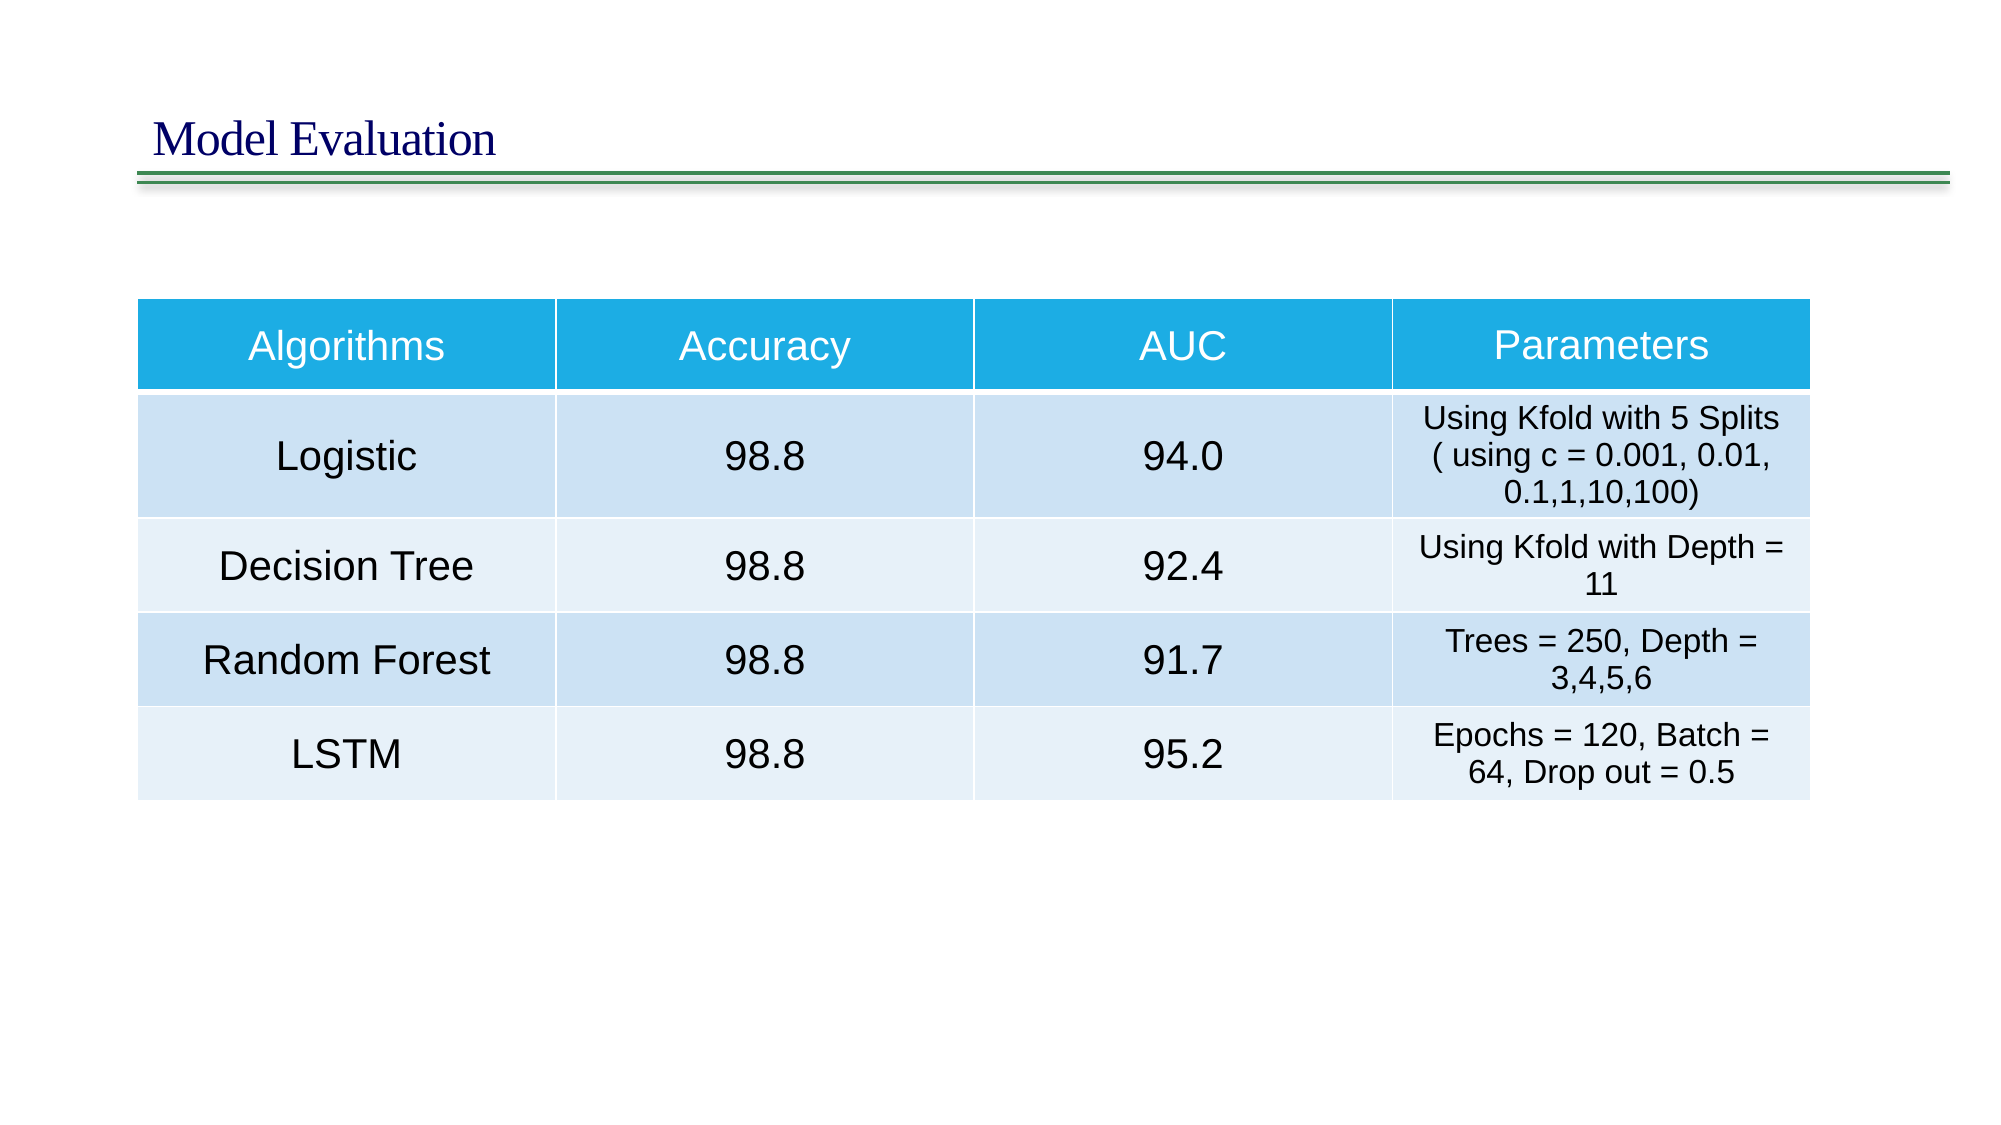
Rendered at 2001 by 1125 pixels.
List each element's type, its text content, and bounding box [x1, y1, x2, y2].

table_header Accuracy [557, 299, 973, 389]
table_header Algorithms [138, 299, 555, 389]
table_cell Using Kfold with Depth = 11 [1393, 519, 1810, 611]
table_cell Trees = 250, Depth = 3,4,5,6 [1393, 613, 1810, 706]
table_cell 91.7 [975, 613, 1392, 706]
table_cell 94.0 [975, 395, 1392, 517]
table_cell Decision Tree [138, 519, 555, 611]
table_cell Random Forest [138, 613, 555, 706]
table_cell 95.2 [975, 707, 1392, 800]
table_cell Logistic [138, 395, 555, 517]
table_cell 98.8 [557, 707, 973, 800]
table_cell 98.8 [557, 613, 973, 706]
table_cell 98.8 [557, 395, 973, 517]
table_cell Epochs = 120, Batch = 64, Drop out = 0.5 [1393, 707, 1810, 800]
table_cell 98.8 [557, 519, 973, 611]
table_header Parameters [1393, 299, 1810, 389]
table_header AUC [975, 299, 1392, 389]
table_cell 92.4 [975, 519, 1392, 611]
table_cell Using Kfold with 5 Splits ( using c = 0.001, 0.01, 0.1,1,10,100) [1393, 395, 1810, 517]
table_cell LSTM [138, 707, 555, 800]
title Model Evaluation [137, 47, 1950, 171]
